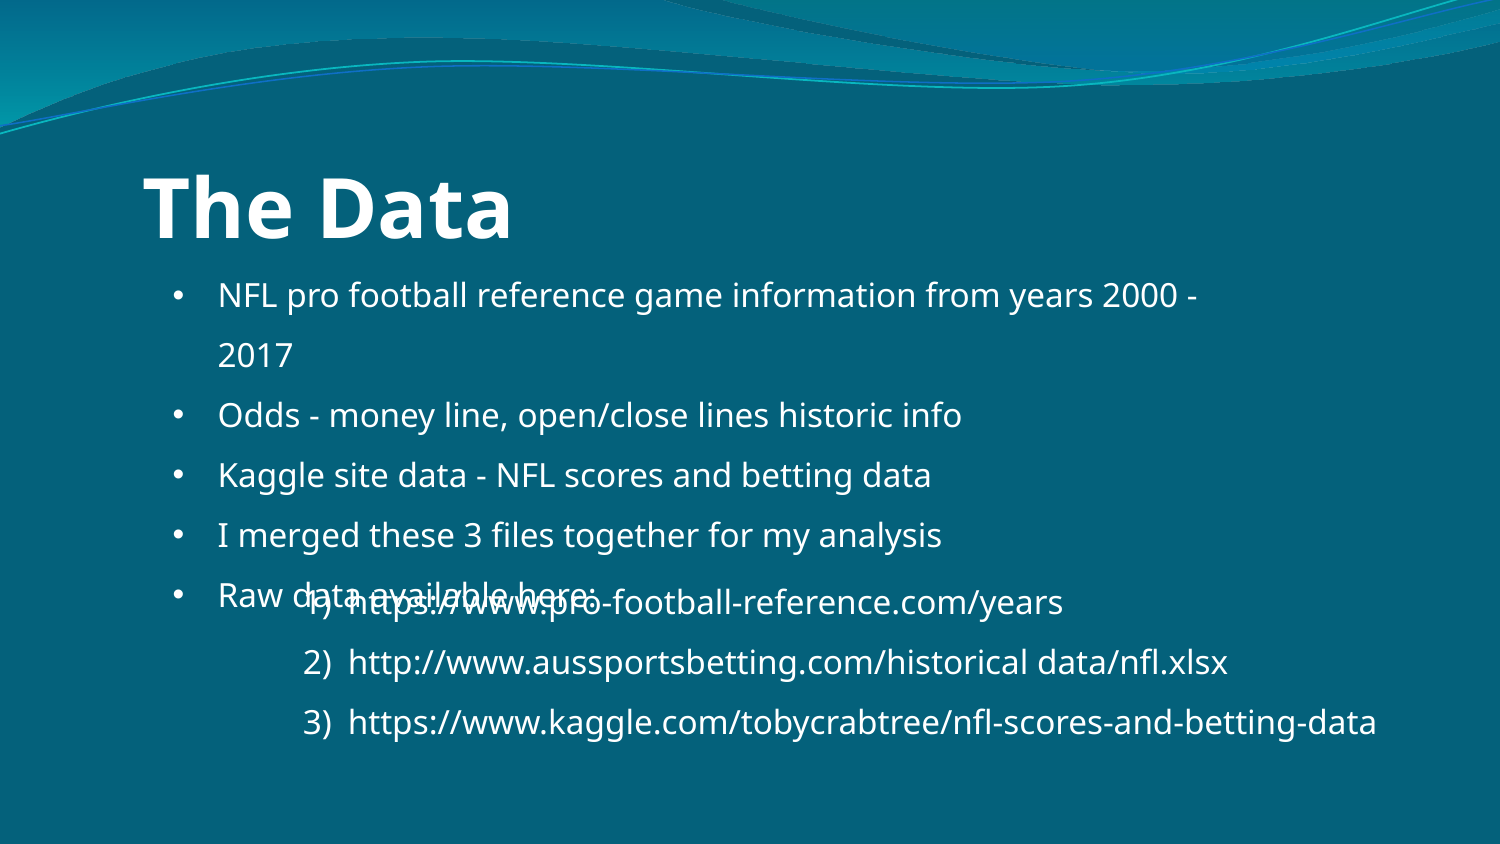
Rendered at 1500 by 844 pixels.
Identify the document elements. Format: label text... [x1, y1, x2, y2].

text_box The Data NFL pro football reference game information from years 2000 - 2017 Odds - money line, open/close lines historic info Kaggle site data - NFL scores and betting data I merged these 3 files together for my analysis Raw data available here: [128, 147, 1264, 622]
text_box https://www.pro-football-reference.com/years http://www.aussportsbetting.com/historical data/nfl.xlsx https://www.kaggle.com/tobycrabtree/nfl-scores-and-betting-data [258, 554, 1394, 784]
